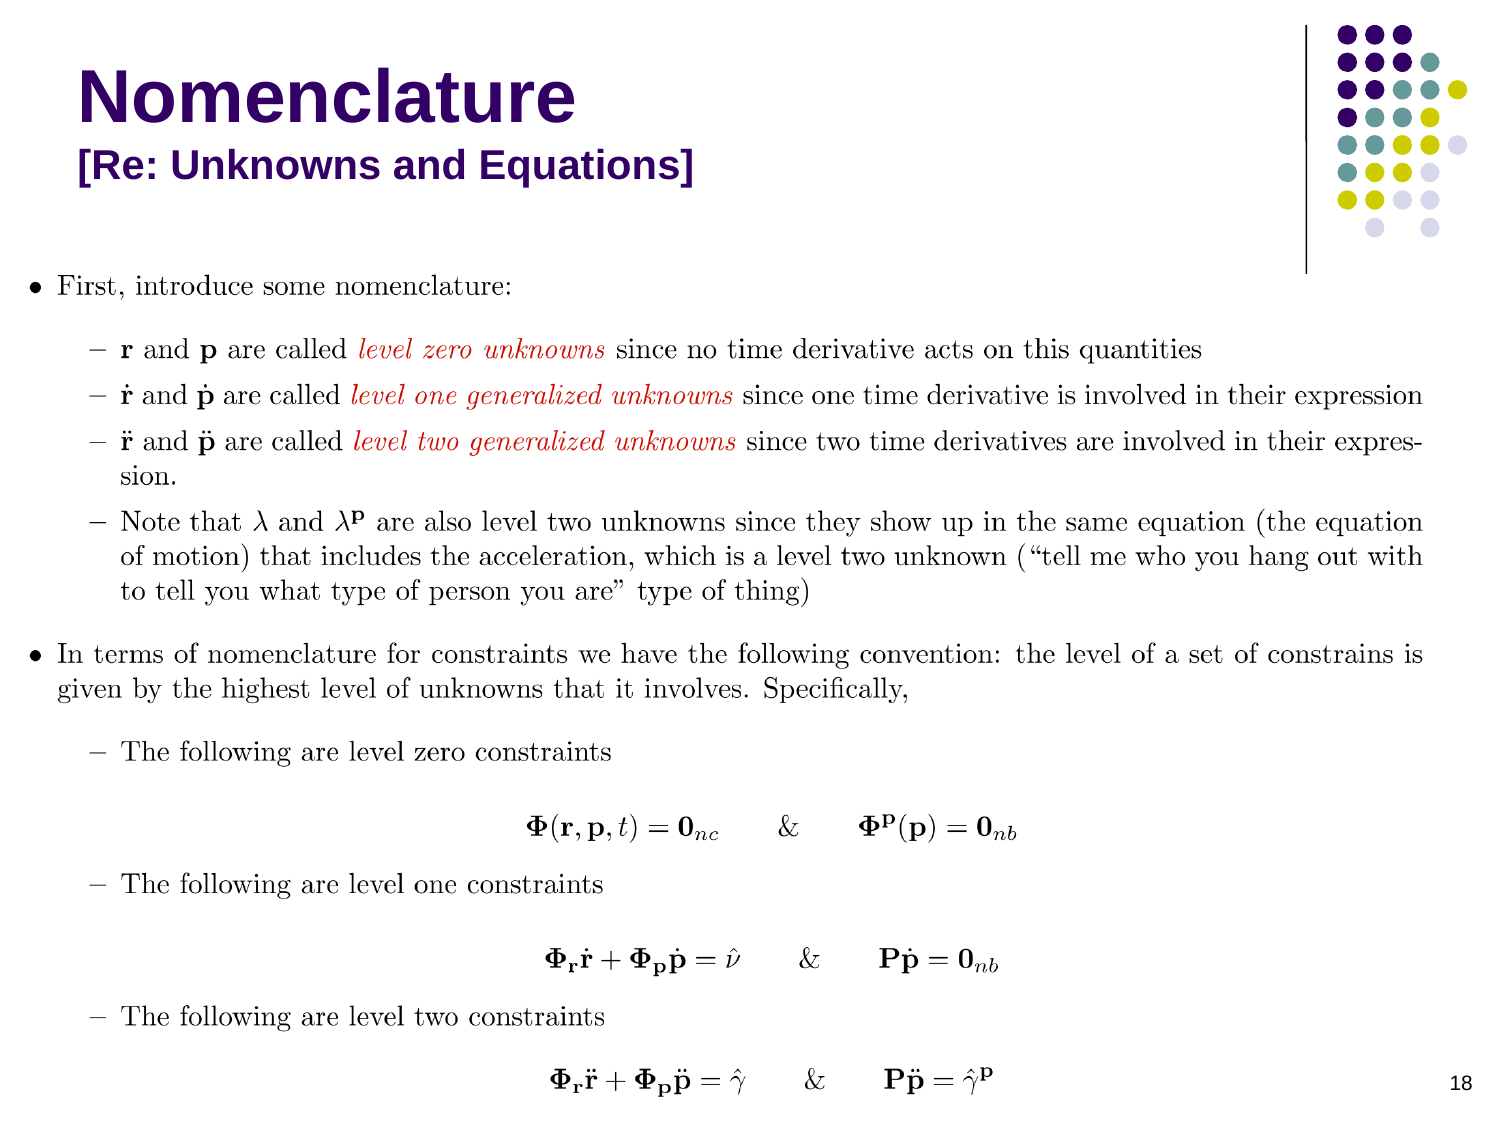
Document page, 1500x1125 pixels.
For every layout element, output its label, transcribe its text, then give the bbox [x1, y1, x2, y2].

picture [29, 274, 1426, 1097]
slide_number 18 [1362, 1062, 1488, 1113]
title Nomenclature [Re: Unknowns and Equations] [62, 12, 1301, 196]
